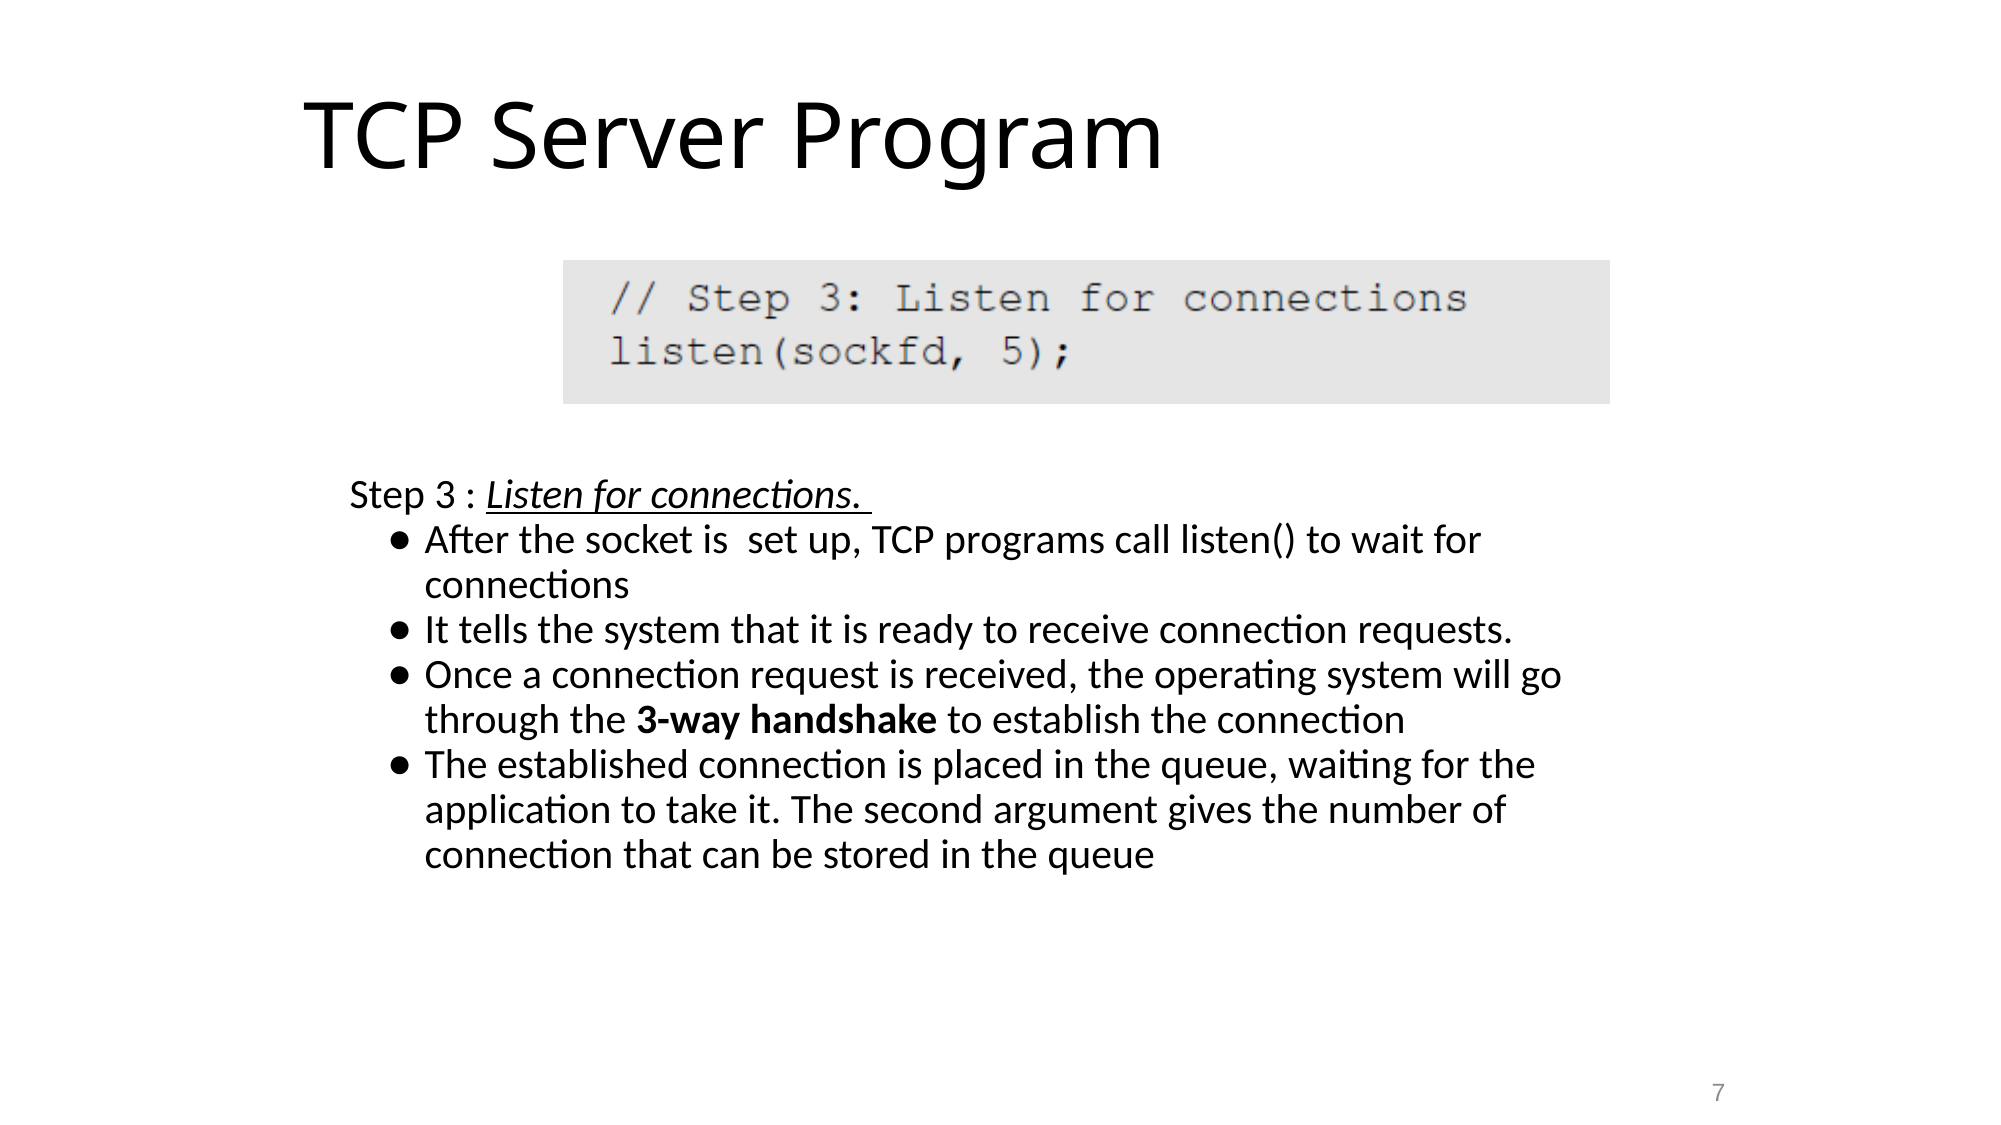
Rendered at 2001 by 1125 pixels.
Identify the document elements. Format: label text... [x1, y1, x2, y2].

list Step 3 : Listen for connections. After the socket is set up, TCP programs call listen() to wait for connections It tells the system that it is ready to receive connection requests. Once a connection request is received, the operating system will go through the 3-way handshake to establish the connection The established connection is placed in the queue, waiting for the application to take it. The second argument gives the number of connection that can be stored in the queue [334, 457, 1666, 905]
title TCP Server Program [288, 74, 1687, 169]
picture [563, 260, 1610, 404]
text_box 7 [1638, 1080, 1741, 1103]
